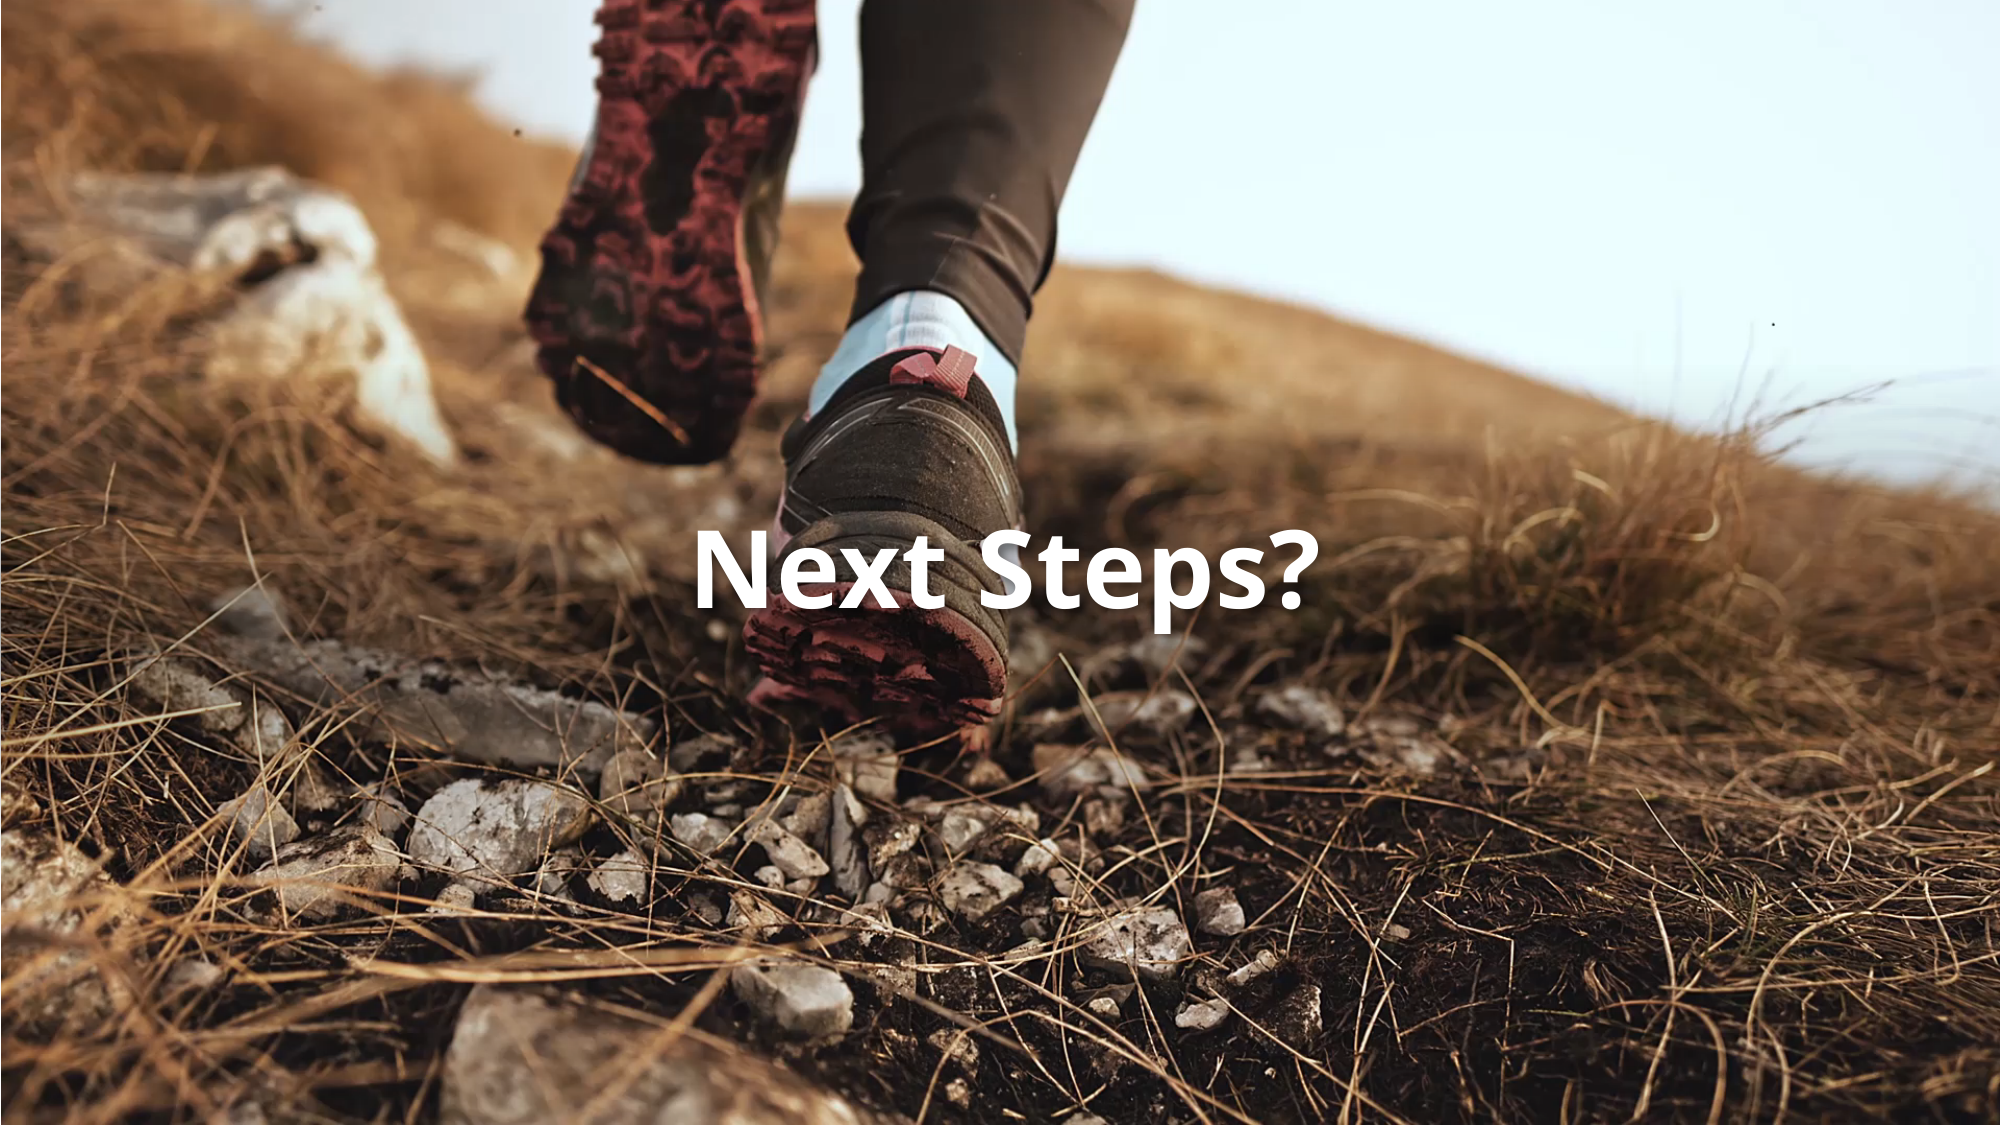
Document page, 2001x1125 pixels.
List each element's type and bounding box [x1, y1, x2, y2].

text_box [0, 0, 2000, 1125]
